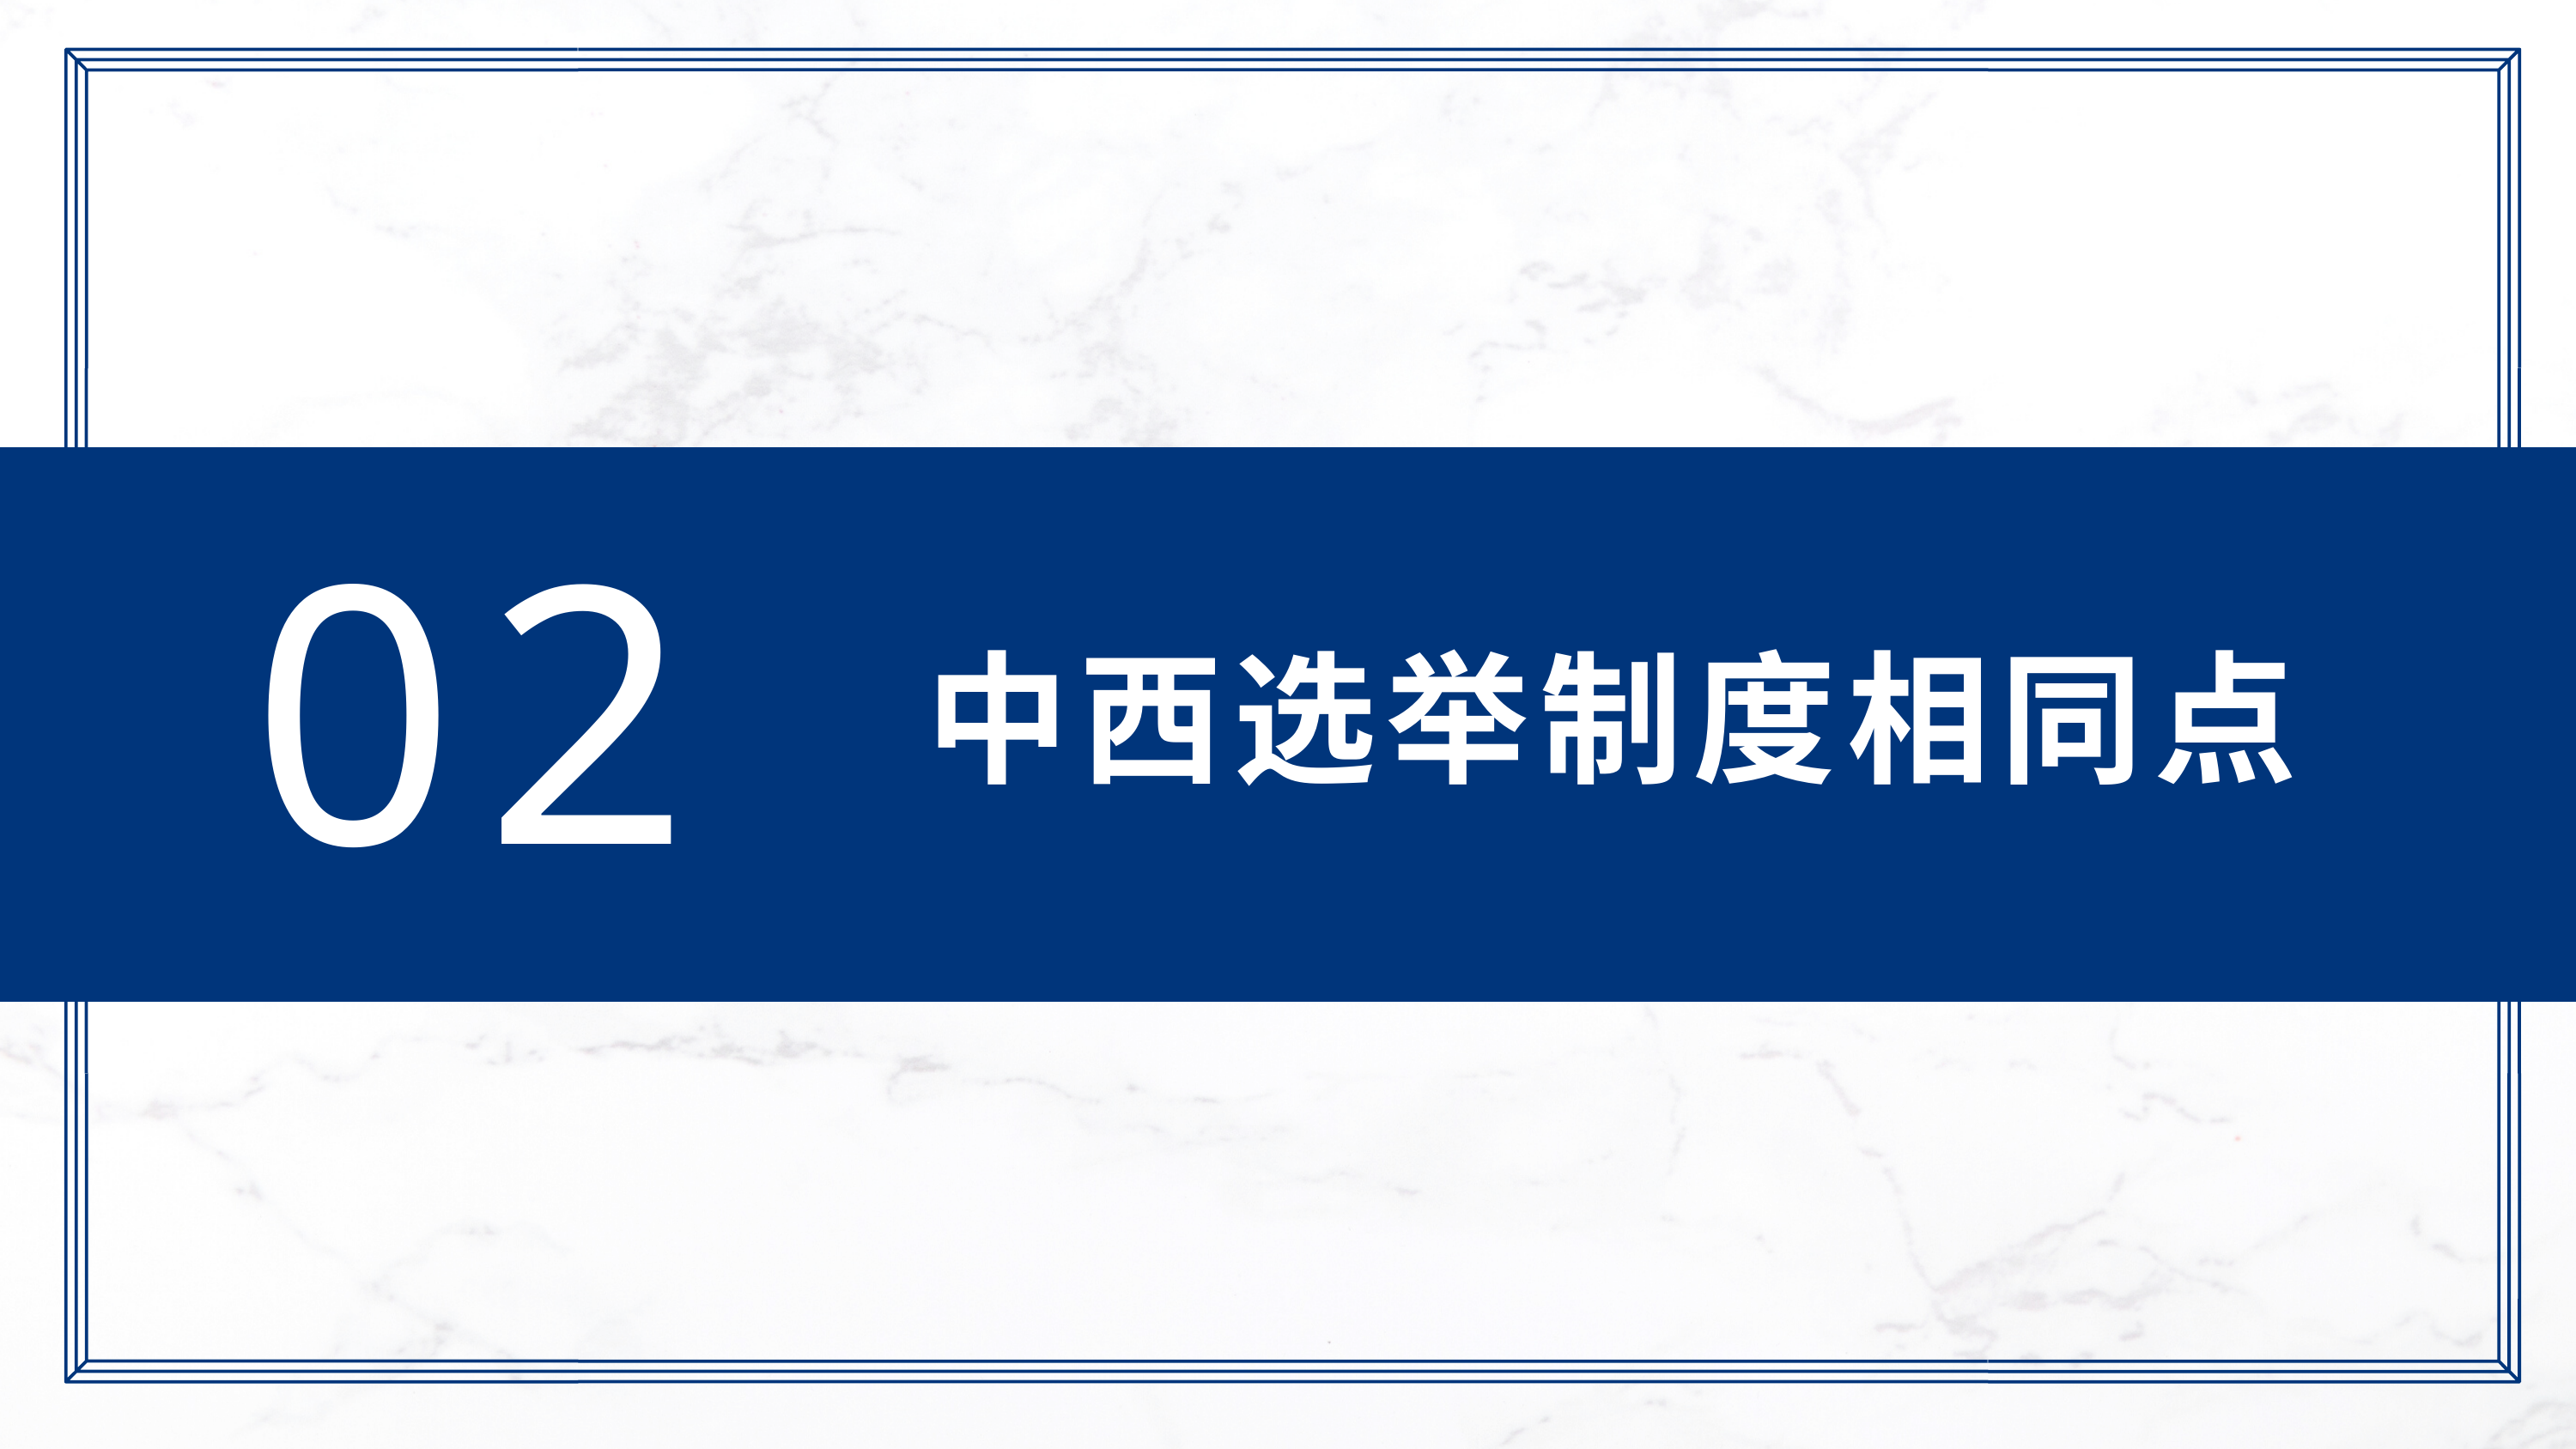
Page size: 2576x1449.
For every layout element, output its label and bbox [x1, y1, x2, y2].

picture [0, 1002, 2576, 1449]
picture [0, 0, 2576, 446]
text_box [0, 446, 2576, 1002]
text_box [64, 1011, 2522, 1384]
text_box [64, 47, 2522, 445]
